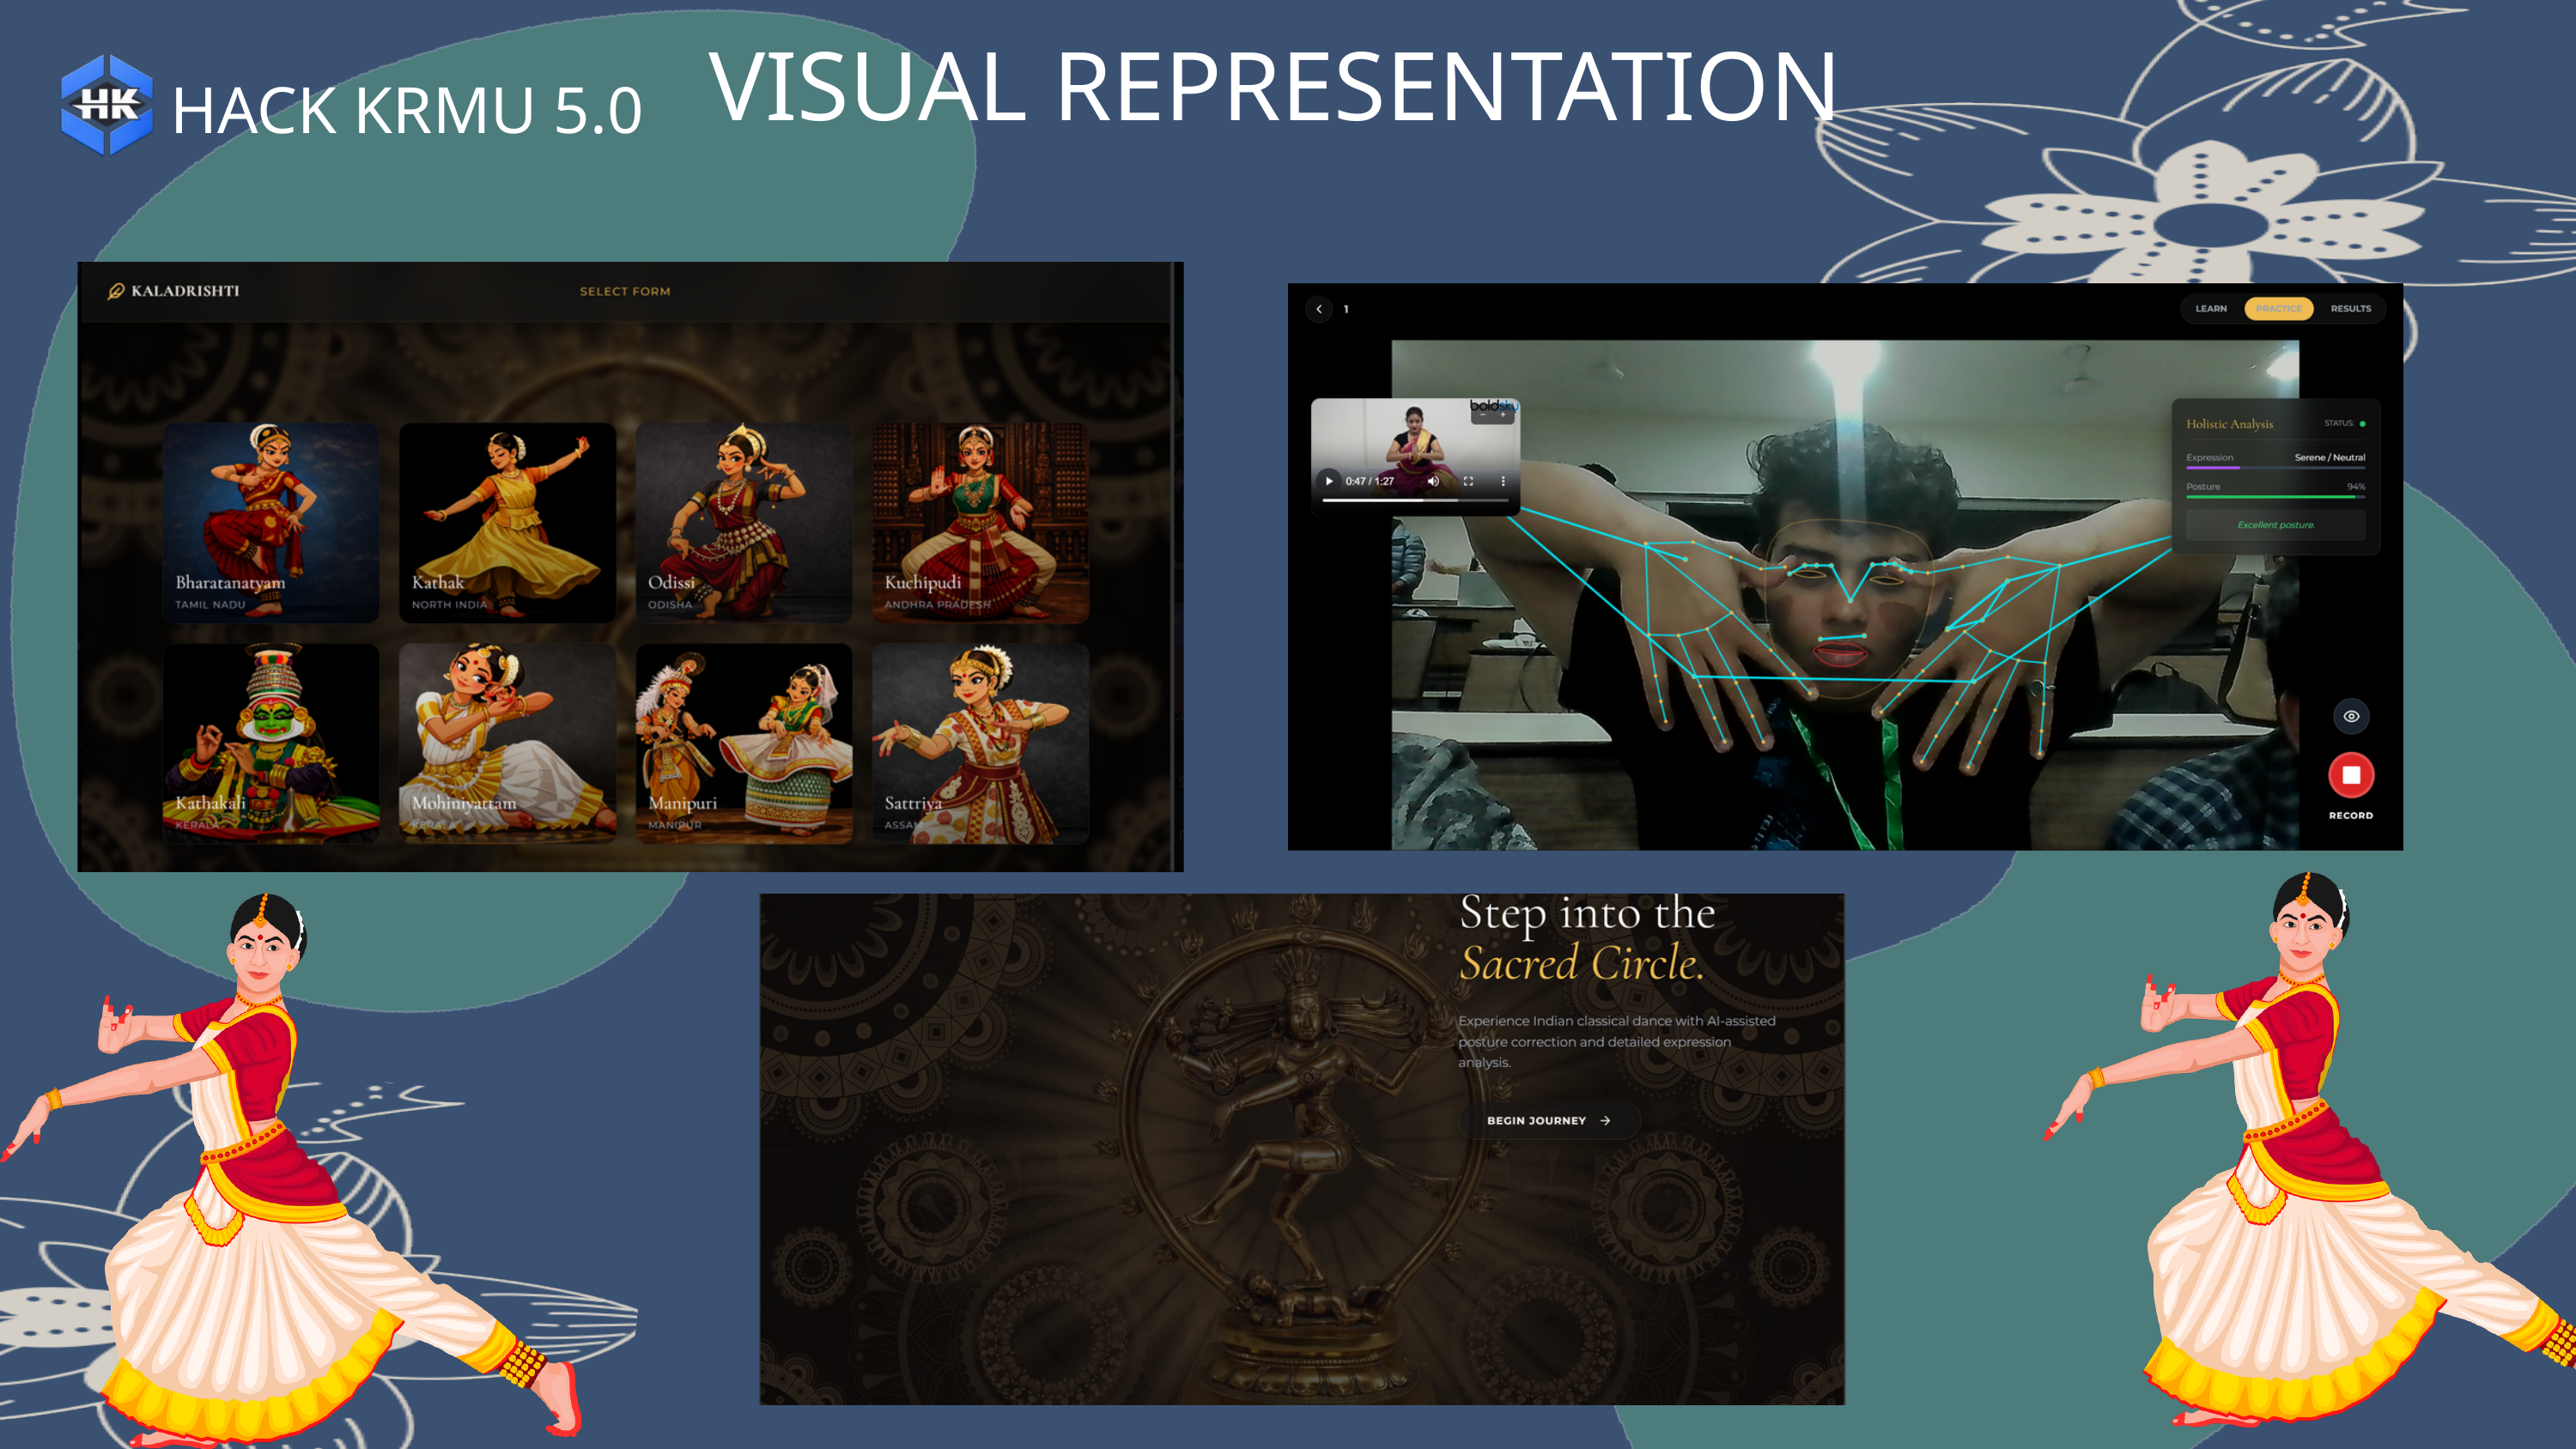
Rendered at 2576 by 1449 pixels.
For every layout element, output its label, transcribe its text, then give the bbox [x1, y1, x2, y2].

text_box [758, 894, 1535, 1405]
text_box [0, 893, 582, 1449]
picture [0, 0, 1115, 1076]
text_box [582, 1103, 659, 1449]
text_box [1288, 283, 2403, 851]
picture [1433, 422, 2576, 1449]
text_box [1795, 0, 2576, 421]
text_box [34, 35, 684, 181]
text_box [883, 262, 1184, 872]
text_box VISUAL REPRESENTATION [883, 6, 1877, 140]
